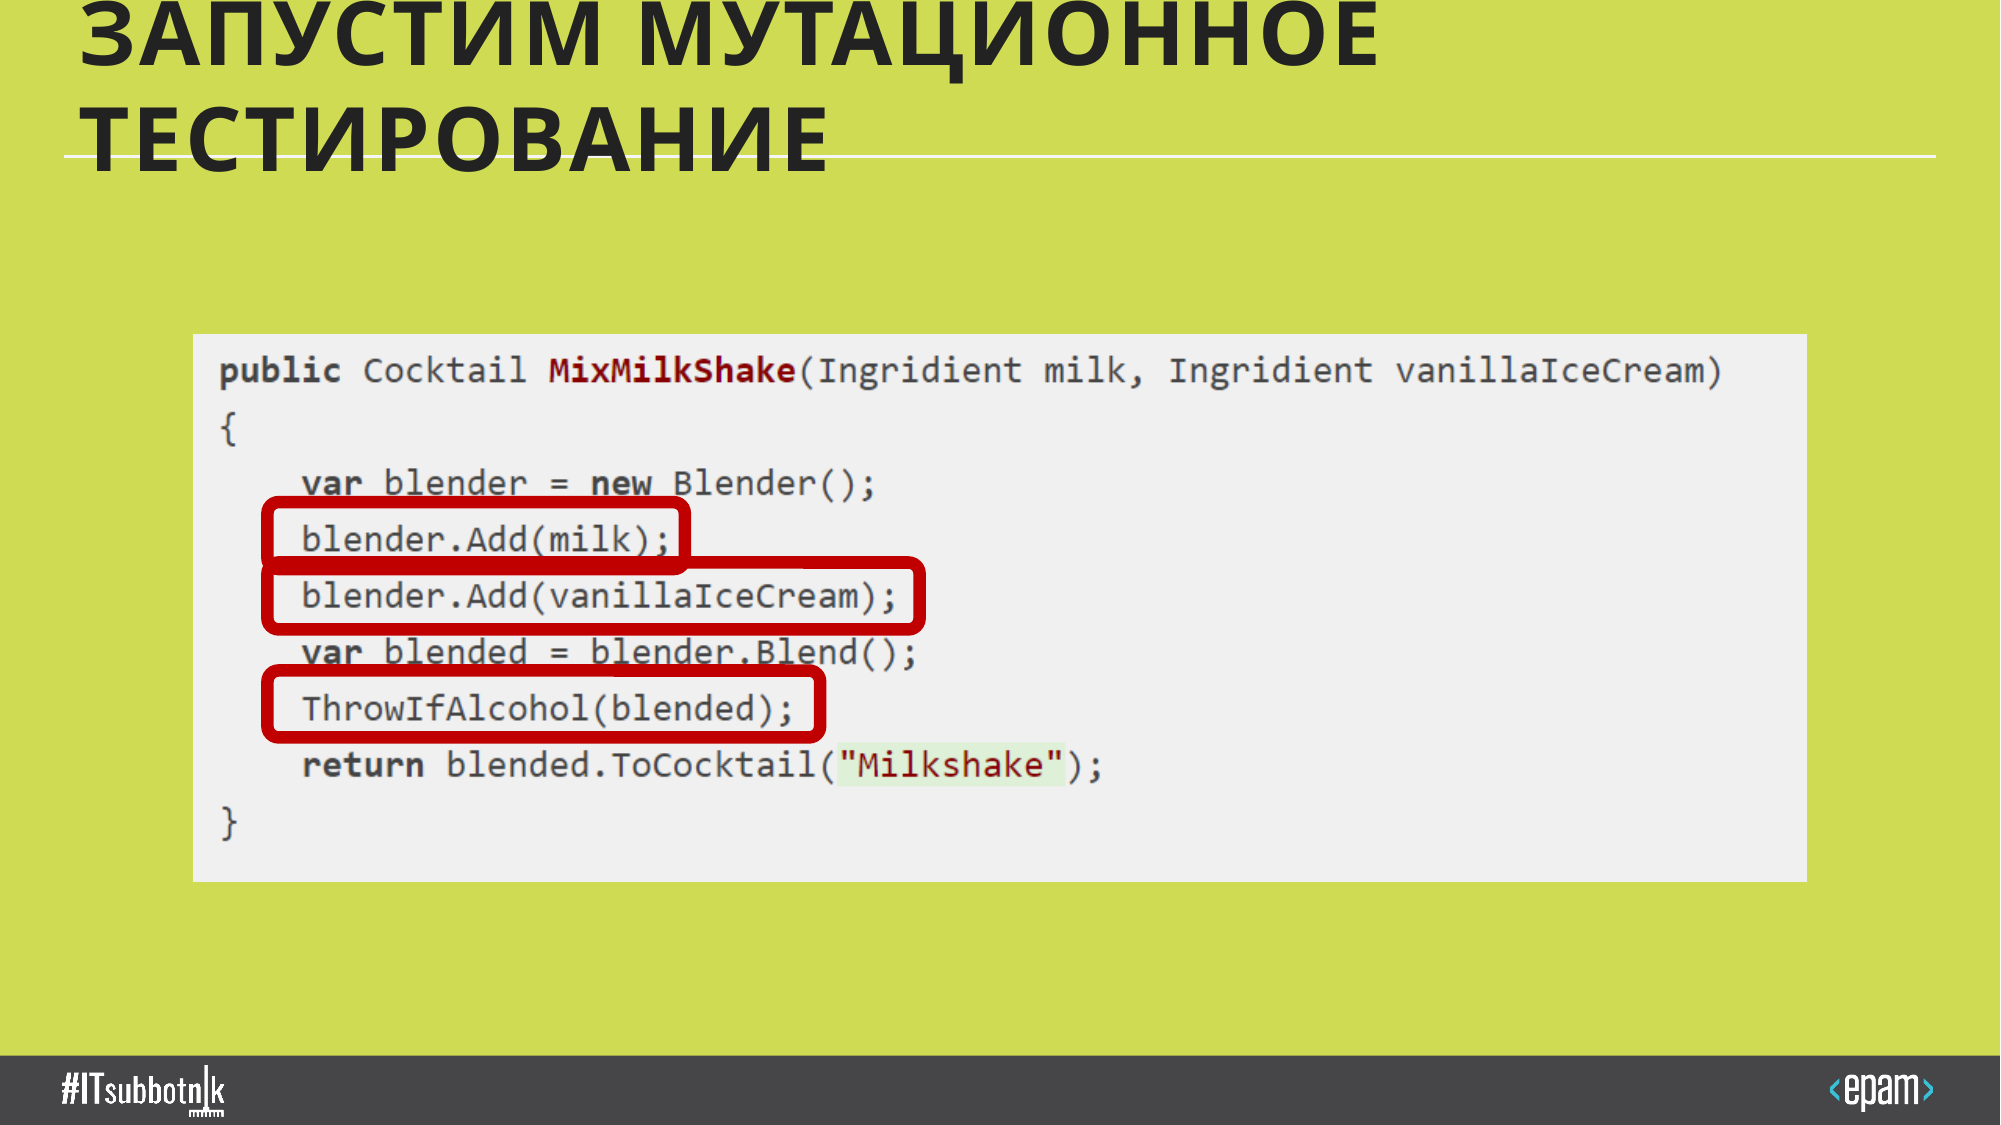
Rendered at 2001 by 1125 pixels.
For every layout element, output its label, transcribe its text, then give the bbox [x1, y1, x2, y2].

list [193, 334, 1807, 882]
picture [51, 1025, 235, 1125]
title Запустим мутационное тестирование [78, 50, 1922, 116]
